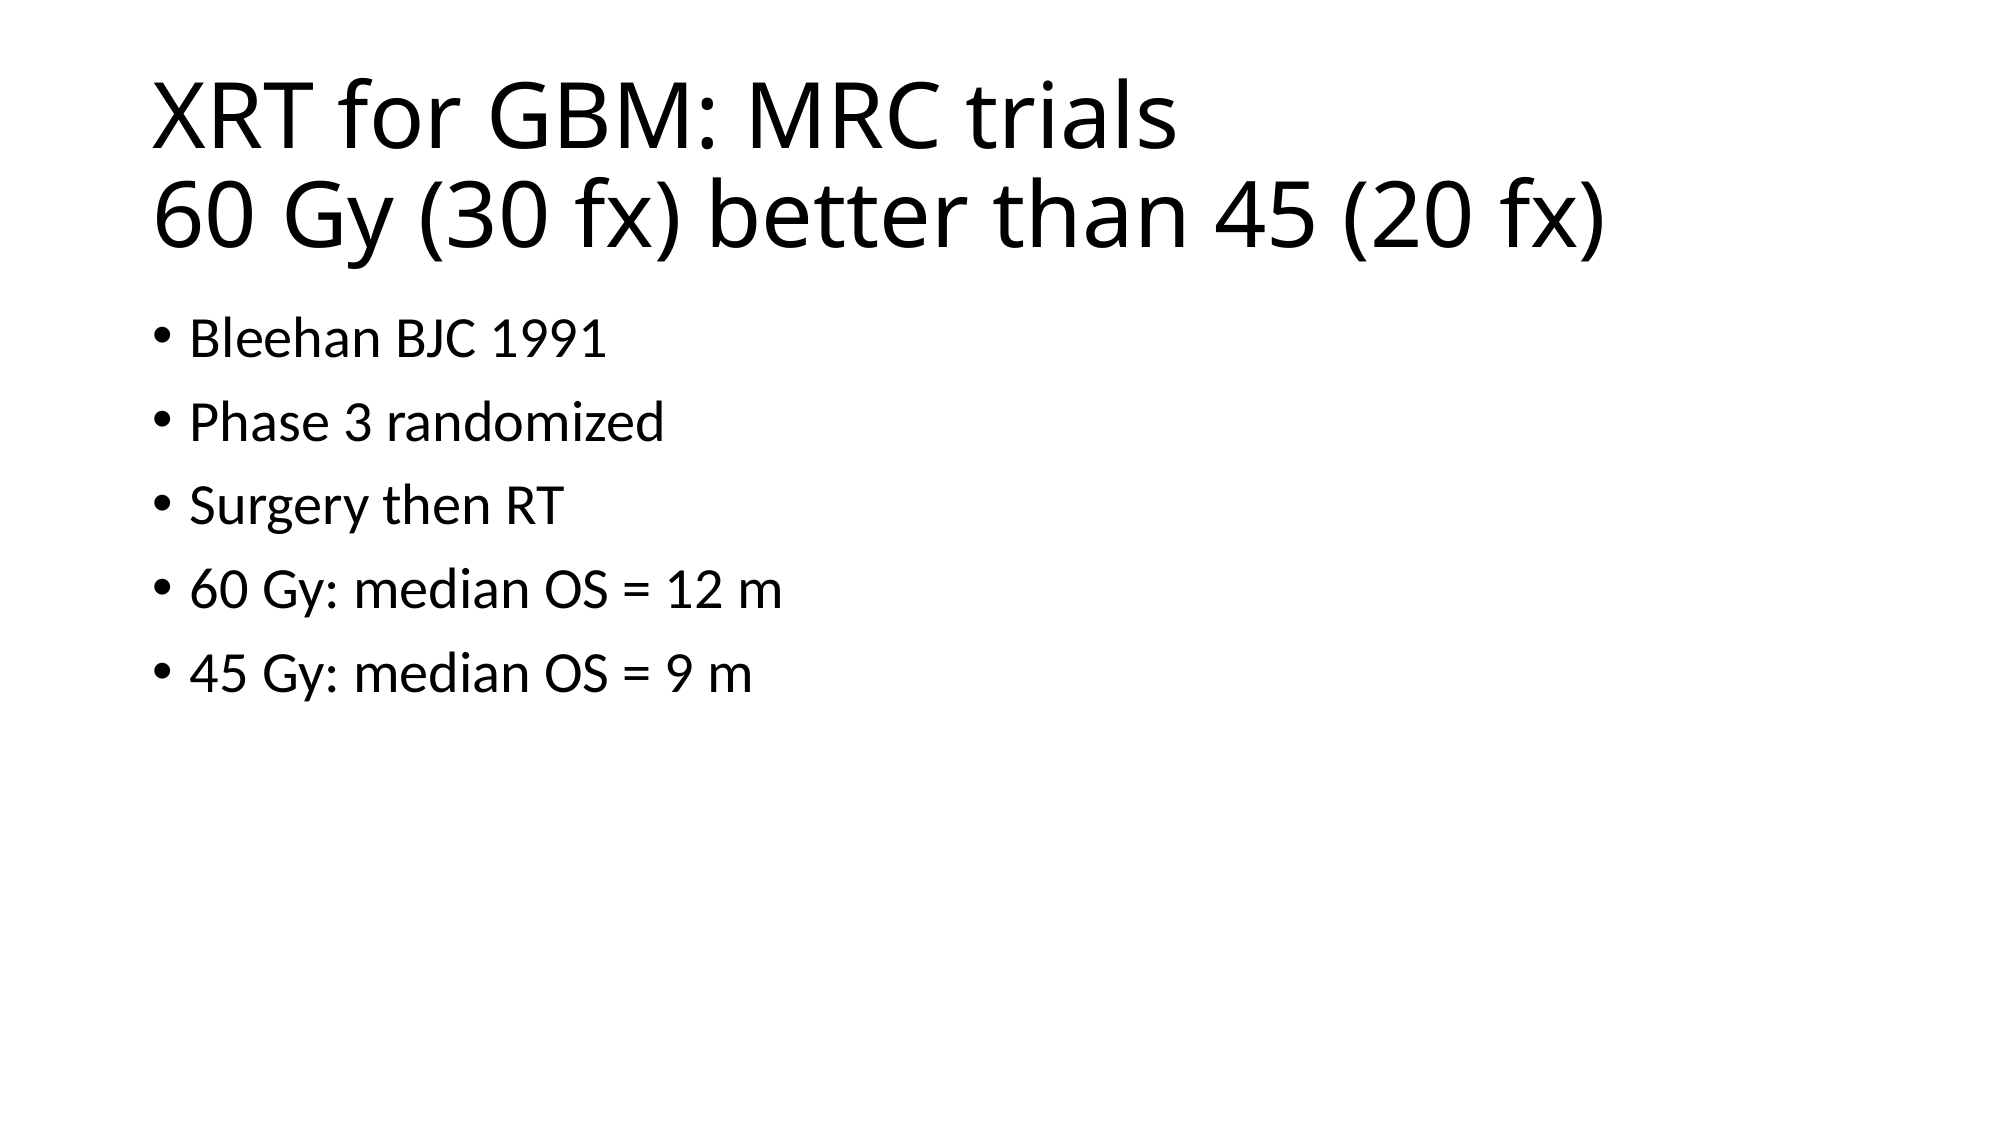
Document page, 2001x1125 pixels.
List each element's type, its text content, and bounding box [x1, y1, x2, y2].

title XRT for GBM: MRC trials 60 Gy (30 fx) better than 45 (20 fx) [137, 59, 1863, 278]
list Bleehan BJC 1991 Phase 3 randomized Surgery then RT 60 Gy: median OS = 12 m 45 Gy: median OS = 9 m [137, 299, 1863, 1014]
